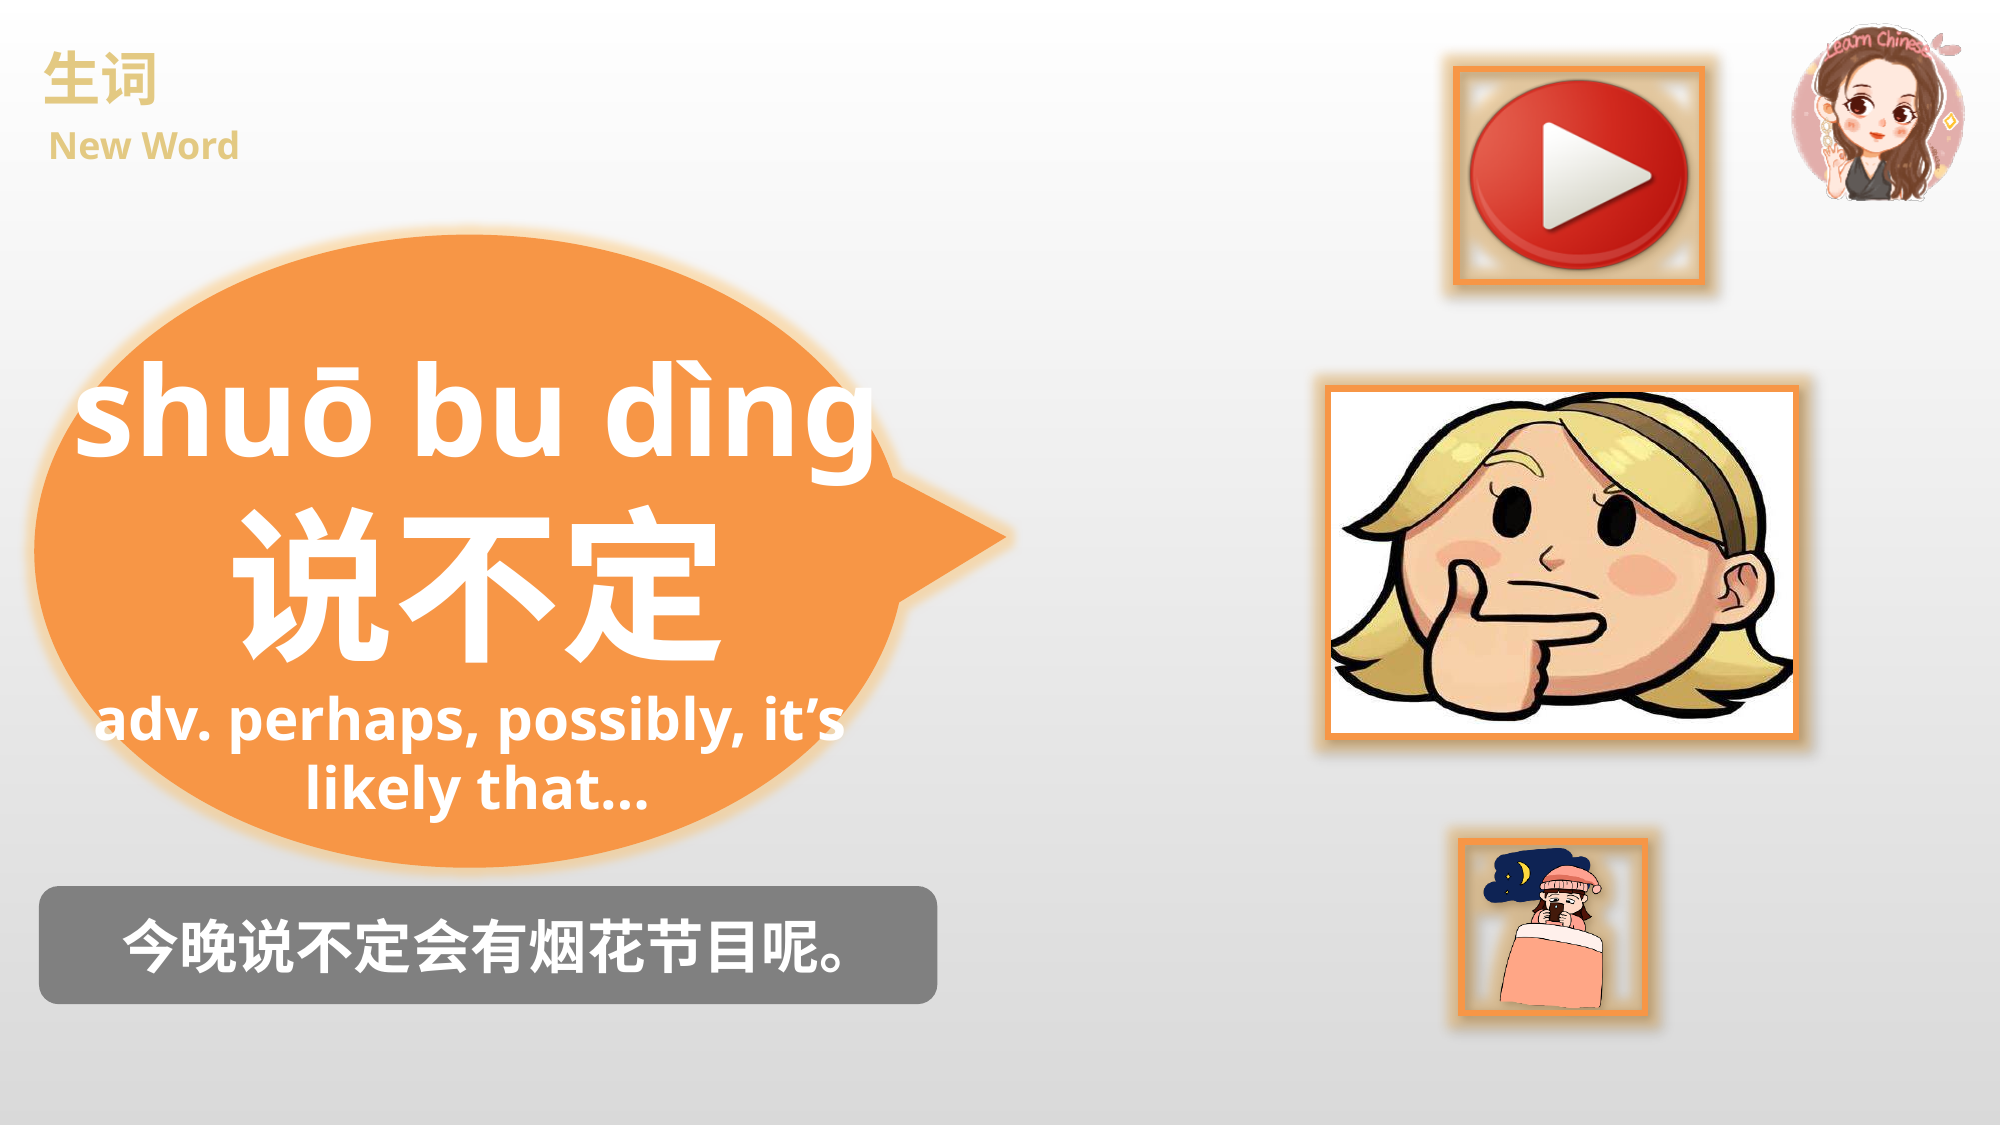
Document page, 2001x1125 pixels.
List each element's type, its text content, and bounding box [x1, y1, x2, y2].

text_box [38, 886, 938, 1005]
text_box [27, 239, 928, 864]
text_box New Word [33, 115, 256, 175]
picture [1459, 71, 1699, 279]
picture [1758, 0, 1998, 240]
picture [1331, 391, 1793, 734]
text_box 生词 [27, 35, 174, 120]
picture [1464, 844, 1642, 1010]
